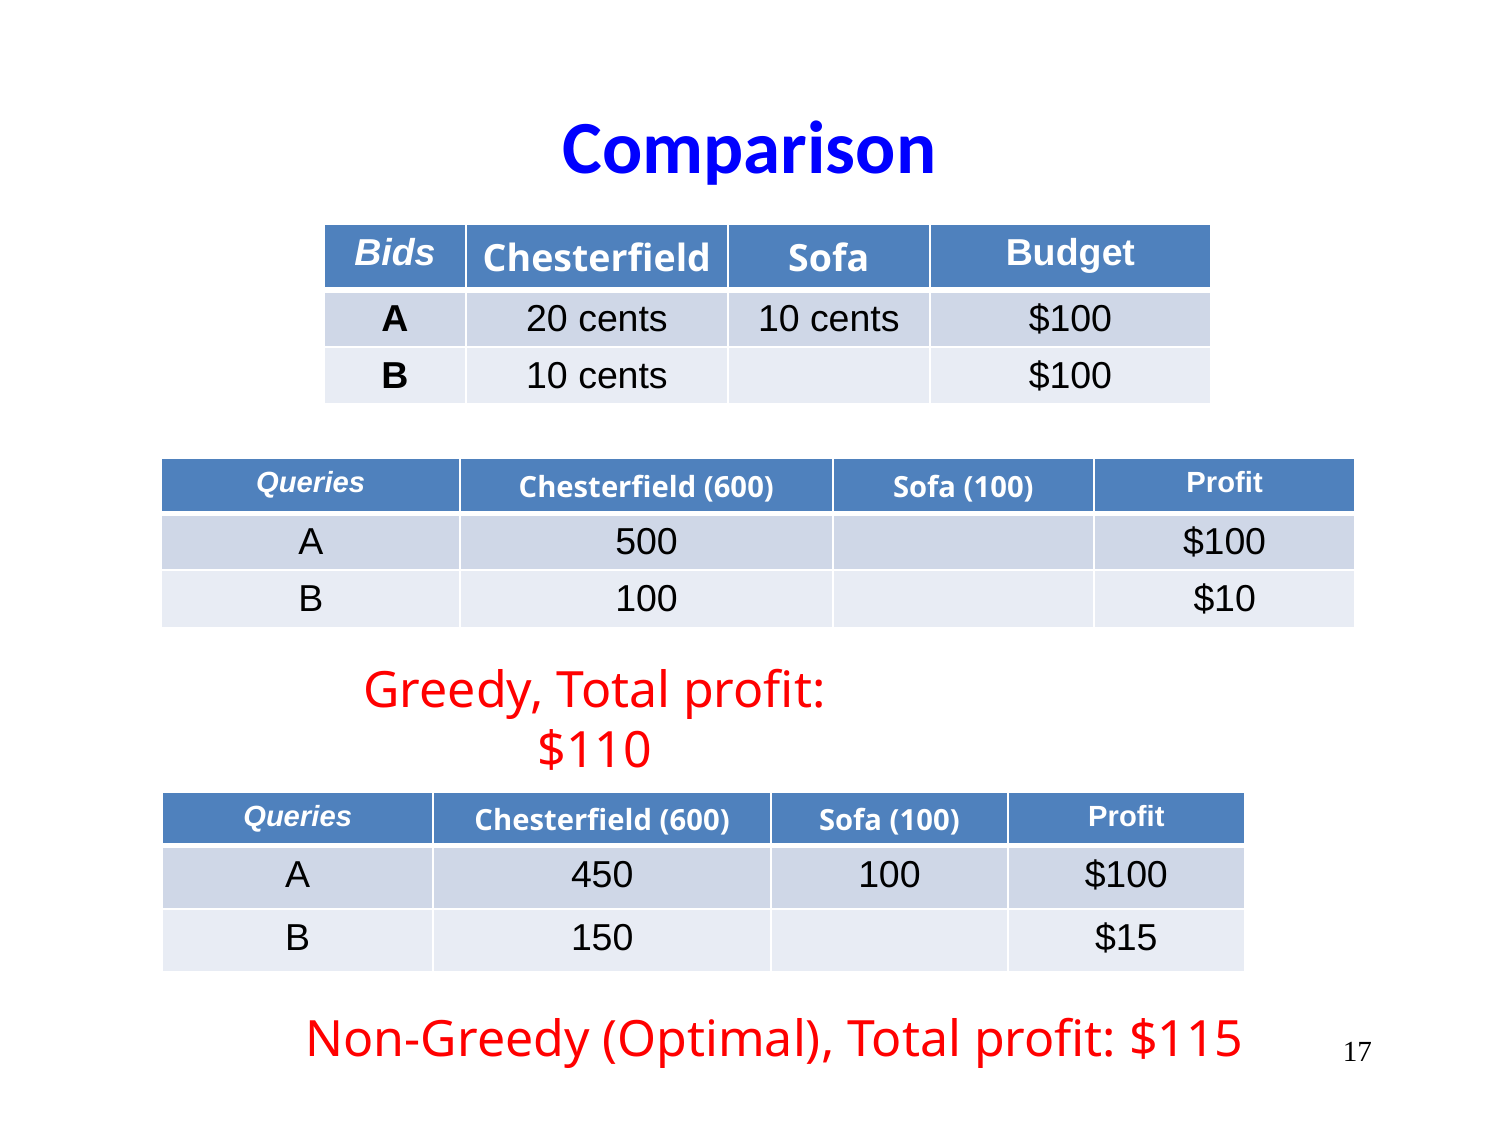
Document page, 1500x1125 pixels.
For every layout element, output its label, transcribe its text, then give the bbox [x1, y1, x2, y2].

table_header Chesterfield (600) [434, 793, 770, 843]
table_header Budget [931, 225, 1210, 287]
table_cell 20 cents [467, 293, 727, 346]
table_header Sofa (100) [834, 459, 1093, 511]
table_cell A [162, 516, 459, 569]
slide_number ‹#› [1074, 1025, 1388, 1100]
table_cell $100 [931, 293, 1210, 346]
table_header Bids [325, 225, 465, 287]
table_cell 500 [461, 516, 832, 569]
table_cell B [325, 348, 465, 403]
table_cell A [325, 293, 465, 346]
table_header Profit [1009, 793, 1244, 843]
table_cell [834, 571, 1093, 627]
table_header Queries [163, 793, 432, 843]
table_header Queries [162, 459, 459, 511]
table_header Sofa [729, 225, 929, 287]
table_cell 450 [434, 848, 770, 908]
table_cell B [162, 571, 459, 627]
table_cell 10 cents [729, 293, 929, 346]
table_cell 100 [772, 848, 1007, 908]
table_cell [729, 348, 929, 403]
title Comparison [112, 50, 1388, 238]
table_cell $10 [1095, 571, 1354, 627]
text_box Non-Greedy (Optimal), Total profit: $115 [193, 998, 1356, 1074]
table_cell $15 [1009, 910, 1244, 971]
table_cell [772, 910, 1007, 971]
table_cell 100 [461, 571, 832, 627]
table_cell $100 [1009, 848, 1244, 908]
table_cell 10 cents [467, 348, 727, 403]
table_header Chesterfield (600) [461, 459, 832, 511]
table_cell $100 [1095, 516, 1354, 569]
table_cell B [163, 910, 432, 971]
table_cell A [163, 848, 432, 908]
text_box Greedy, Total profit: $110 [295, 649, 894, 785]
table_header Profit [1095, 459, 1354, 511]
table_cell 150 [434, 910, 770, 971]
table_header Chesterfield [467, 225, 727, 287]
table_header Sofa (100) [772, 793, 1007, 843]
table_cell [834, 516, 1093, 569]
table_cell $100 [931, 348, 1210, 403]
